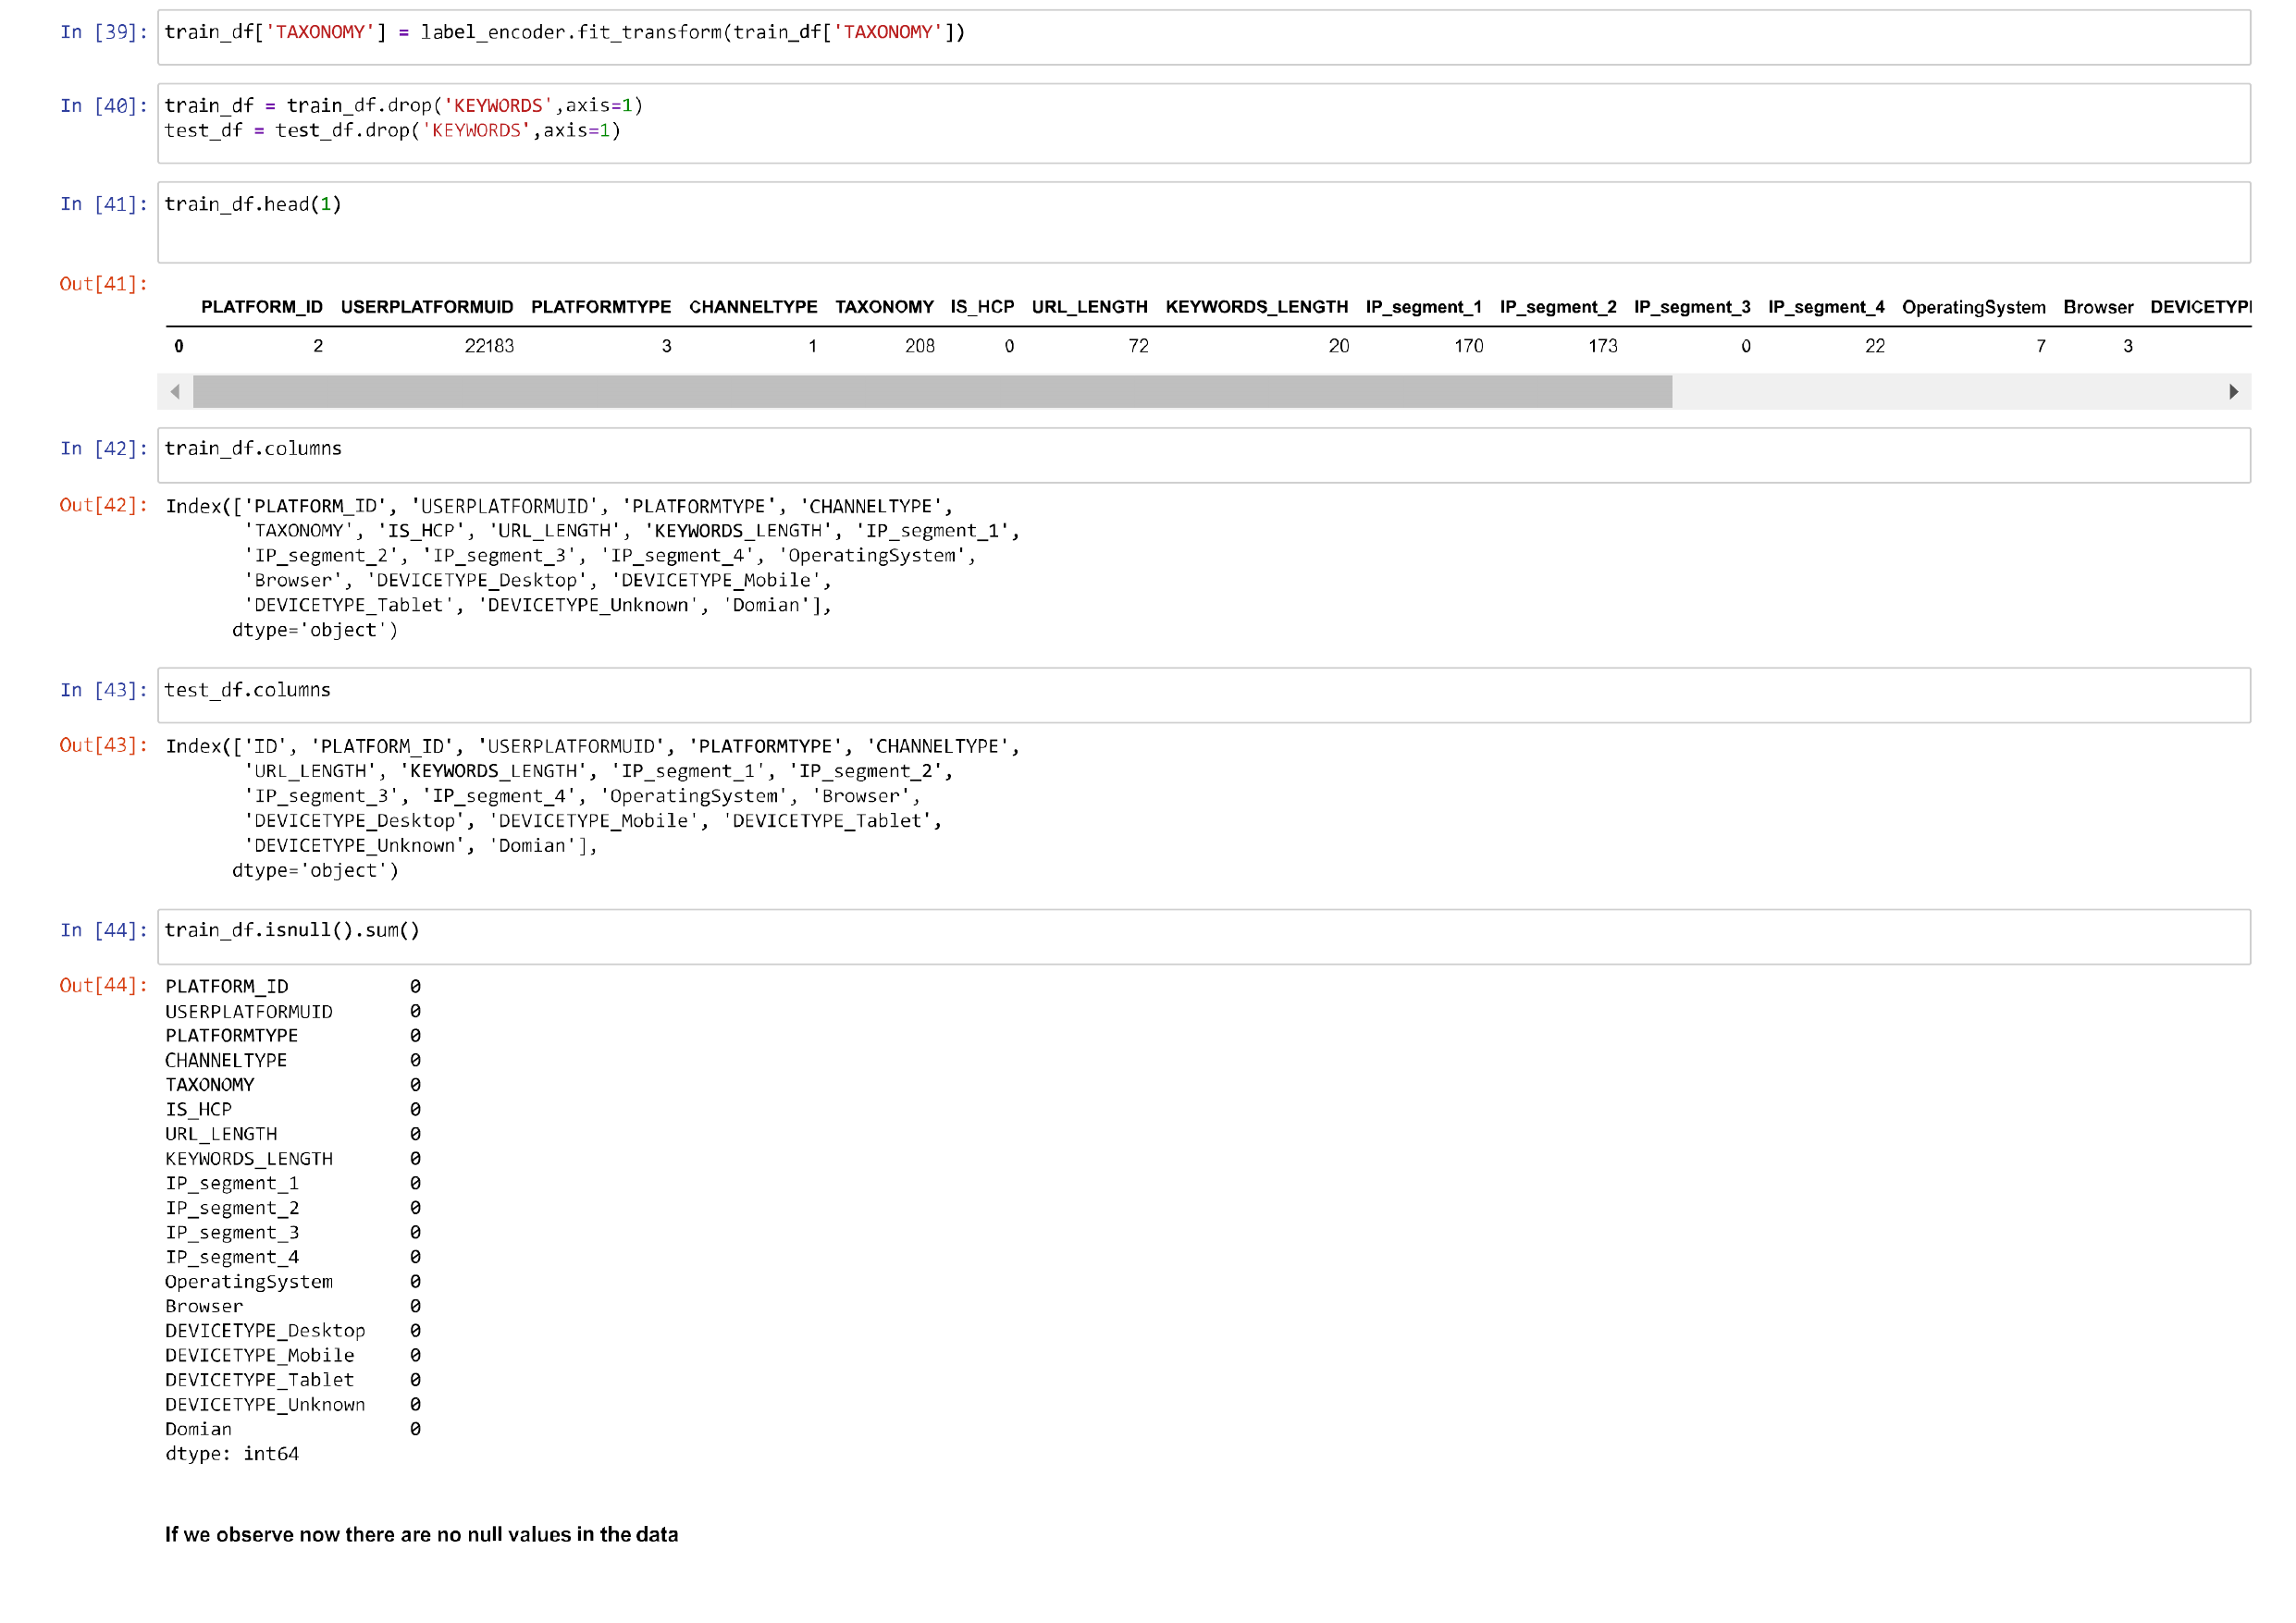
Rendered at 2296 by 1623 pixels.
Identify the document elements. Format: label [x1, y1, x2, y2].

picture [1866, 338, 1885, 352]
picture [508, 1526, 571, 1542]
text_box [434, 300, 443, 314]
text_box [660, 300, 672, 314]
text_box [1392, 303, 1401, 314]
text_box [1726, 301, 1732, 314]
text_box [702, 300, 738, 314]
text_box [158, 181, 2252, 264]
text_box [1537, 303, 1556, 317]
text_box [233, 738, 941, 880]
text_box [60, 977, 135, 996]
picture [166, 979, 332, 1018]
text_box [586, 300, 599, 314]
picture [952, 300, 1014, 317]
text_box [60, 736, 135, 756]
text_box [287, 25, 310, 39]
text_box [411, 1003, 421, 1018]
text_box [1423, 303, 1437, 314]
text_box [485, 300, 496, 314]
text_box [1572, 303, 1581, 314]
text_box [411, 1200, 421, 1214]
text_box [96, 921, 135, 941]
text_box [1582, 303, 1591, 314]
text_box [61, 682, 70, 696]
text_box [1860, 301, 1866, 314]
text_box [577, 1526, 581, 1542]
text_box [165, 440, 341, 460]
text_box [175, 339, 183, 352]
text_box [544, 300, 566, 314]
text_box [214, 300, 236, 314]
text_box [411, 1274, 421, 1288]
text_box [1774, 300, 1784, 314]
text_box [895, 300, 908, 314]
text_box [411, 1077, 421, 1091]
text_box [1372, 300, 1382, 314]
text_box [945, 773, 951, 781]
text_box [202, 300, 213, 314]
text_box [1078, 300, 1088, 314]
text_box [244, 1445, 299, 1460]
text_box [1012, 749, 1018, 756]
text_box [72, 101, 81, 112]
text_box [1742, 300, 1751, 314]
text_box [502, 300, 513, 314]
text_box [167, 497, 234, 517]
text_box [314, 339, 323, 352]
text_box [600, 300, 625, 314]
text_box [869, 300, 882, 314]
text_box [1475, 300, 1481, 314]
text_box [411, 1028, 421, 1042]
text_box [72, 926, 81, 937]
text_box [1660, 303, 1690, 317]
text_box [576, 300, 586, 314]
text_box [909, 300, 934, 314]
text_box [1640, 300, 1650, 314]
text_box [411, 1421, 421, 1435]
text_box [1045, 300, 1068, 314]
text_box [321, 25, 342, 39]
text_box [1006, 339, 1014, 352]
text_box [165, 195, 340, 215]
text_box [2204, 300, 2215, 314]
text_box [411, 1323, 421, 1337]
text_box [192, 373, 2253, 411]
text_box [165, 921, 352, 941]
text_box [61, 197, 70, 211]
text_box [2191, 300, 2203, 314]
picture [636, 1526, 678, 1542]
text_box [411, 1126, 421, 1141]
text_box [156, 373, 192, 411]
text_box [287, 97, 317, 113]
text_box [411, 1397, 421, 1411]
text_box [1301, 300, 1312, 314]
text_box [1402, 303, 1422, 317]
text_box [411, 1372, 421, 1386]
text_box [61, 923, 70, 937]
text_box [290, 1028, 298, 1042]
text_box [411, 1052, 421, 1067]
text_box [1716, 303, 1725, 314]
text_box [1326, 300, 1348, 314]
text_box [1825, 303, 1839, 314]
text_box [2164, 300, 2191, 314]
text_box [221, 1028, 232, 1042]
picture [1129, 338, 1148, 352]
picture [166, 1101, 332, 1313]
text_box [165, 121, 242, 141]
text_box [946, 23, 952, 43]
text_box [1167, 300, 1179, 314]
text_box [1875, 300, 1885, 314]
text_box [166, 1077, 176, 1091]
text_box [212, 1028, 220, 1042]
text_box [883, 300, 894, 314]
text_box [626, 300, 660, 314]
text_box [411, 1102, 421, 1116]
picture [2064, 300, 2134, 314]
text_box [1289, 300, 1300, 314]
text_box [179, 1028, 187, 1042]
text_box [246, 300, 255, 314]
text_box [309, 25, 320, 39]
text_box [167, 1028, 176, 1042]
text_box [845, 300, 870, 314]
text_box [60, 275, 135, 294]
text_box [772, 300, 806, 314]
text_box [188, 1028, 199, 1042]
text_box [96, 97, 135, 117]
text_box [353, 300, 364, 314]
picture [319, 96, 520, 141]
text_box [941, 738, 1006, 754]
text_box [1256, 300, 1267, 314]
text_box [2152, 300, 2163, 314]
text_box [2037, 339, 2046, 352]
text_box [899, 25, 933, 39]
text_box [411, 979, 421, 993]
text_box [61, 441, 70, 455]
text_box [411, 1224, 421, 1239]
text_box [411, 1249, 421, 1263]
text_box [532, 300, 542, 314]
text_box [166, 1052, 287, 1067]
text_box [72, 685, 81, 696]
text_box [1691, 303, 1705, 314]
text_box [411, 1175, 421, 1190]
text_box [342, 25, 365, 39]
text_box [1506, 300, 1516, 314]
text_box [312, 300, 323, 314]
text_box [1850, 303, 1859, 314]
picture [166, 1322, 365, 1436]
text_box [233, 1028, 287, 1042]
text_box [233, 498, 1018, 640]
text_box [165, 682, 330, 701]
text_box [889, 25, 898, 39]
text_box [1179, 300, 1190, 314]
text_box [1313, 300, 1325, 314]
picture [1903, 300, 2046, 317]
text_box [1278, 300, 1288, 314]
text_box [855, 25, 877, 39]
text_box [158, 83, 2252, 164]
text_box [753, 300, 763, 314]
text_box [764, 300, 774, 314]
text_box [166, 1525, 502, 1542]
text_box [1589, 338, 1617, 353]
text_box [809, 339, 815, 352]
text_box [378, 23, 384, 43]
text_box [401, 300, 424, 314]
text_box [1455, 338, 1483, 353]
text_box [808, 300, 818, 314]
text_box [2216, 300, 2249, 314]
text_box [165, 23, 263, 43]
text_box [1232, 300, 1255, 314]
text_box [465, 338, 513, 353]
text_box [1032, 300, 1043, 314]
text_box [1592, 301, 1598, 314]
text_box [165, 97, 253, 117]
text_box [72, 444, 81, 455]
text_box [1100, 300, 1111, 314]
text_box [1706, 303, 1715, 314]
text_box [276, 123, 319, 138]
text_box [1190, 300, 1231, 314]
text_box [1137, 300, 1147, 314]
text_box [1112, 300, 1136, 314]
text_box [411, 1151, 421, 1165]
text_box [564, 300, 575, 314]
text_box [1742, 339, 1751, 352]
text_box [1840, 303, 1849, 314]
text_box [277, 25, 287, 39]
picture [905, 338, 934, 352]
text_box [411, 1347, 421, 1362]
text_box [341, 300, 352, 314]
picture [1329, 338, 1349, 352]
text_box [877, 25, 888, 39]
text_box [584, 1530, 594, 1542]
picture [525, 96, 641, 141]
text_box [497, 300, 500, 314]
text_box [158, 668, 2252, 723]
text_box [1795, 303, 1824, 317]
text_box [166, 1445, 228, 1465]
text_box [96, 195, 135, 215]
text_box [1458, 301, 1464, 314]
text_box [845, 25, 855, 39]
text_box [1438, 303, 1447, 314]
text_box [423, 300, 433, 314]
text_box [256, 300, 269, 314]
text_box [1557, 303, 1571, 314]
text_box [235, 300, 245, 314]
text_box [444, 300, 457, 314]
text_box [96, 439, 135, 460]
text_box [458, 300, 483, 314]
text_box [306, 300, 310, 314]
text_box [377, 300, 401, 314]
text_box [1089, 300, 1099, 314]
text_box [357, 921, 418, 941]
text_box [1448, 303, 1457, 314]
text_box [662, 339, 672, 352]
text_box [689, 300, 701, 314]
text_box [96, 682, 135, 701]
text_box [270, 300, 295, 314]
text_box [60, 496, 135, 516]
text_box [1526, 303, 1536, 314]
text_box [2124, 339, 2133, 352]
text_box [72, 28, 81, 39]
text_box [740, 300, 751, 314]
text_box [61, 98, 70, 112]
text_box [96, 23, 135, 43]
text_box [365, 300, 376, 314]
text_box [199, 1028, 210, 1042]
text_box [158, 9, 2252, 66]
text_box [199, 1077, 210, 1091]
text_box [176, 1077, 199, 1091]
text_box [211, 1077, 220, 1091]
text_box [221, 1077, 255, 1091]
text_box [1608, 300, 1617, 314]
text_box [957, 23, 964, 43]
text_box [167, 737, 234, 757]
picture [599, 1526, 631, 1542]
text_box [835, 300, 846, 314]
text_box [411, 1298, 421, 1313]
text_box [72, 200, 81, 211]
text_box [158, 427, 2252, 483]
text_box [61, 25, 70, 39]
text_box [158, 909, 2252, 965]
text_box [422, 22, 831, 43]
